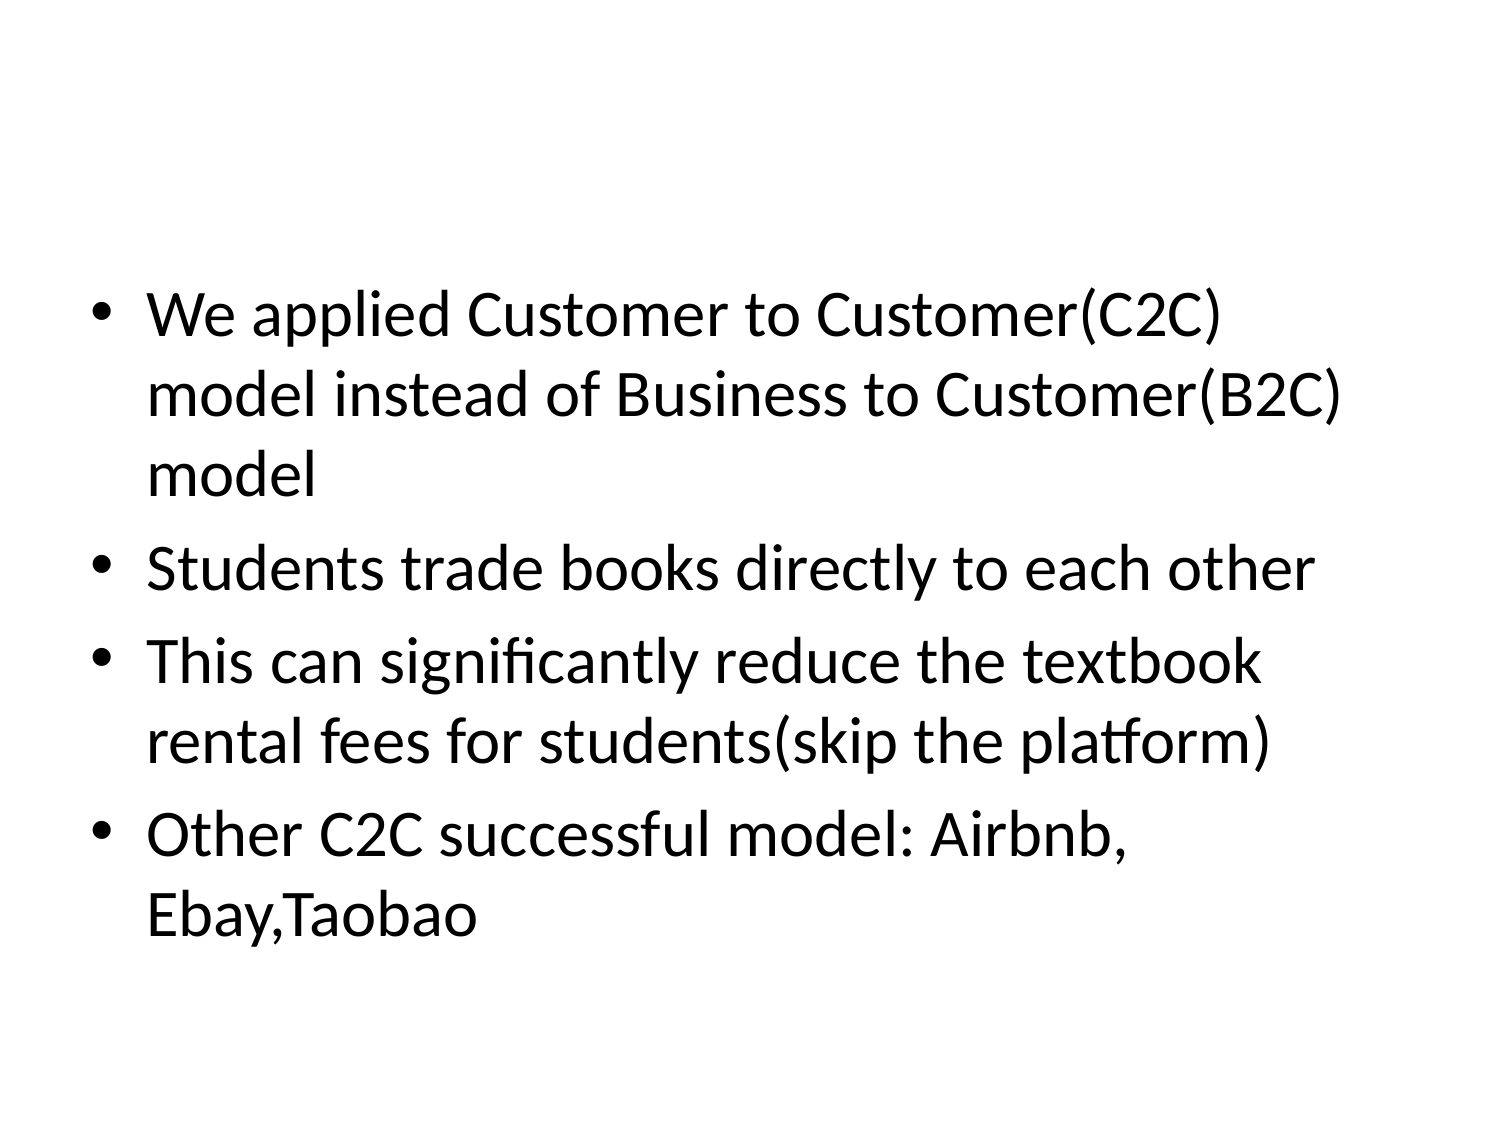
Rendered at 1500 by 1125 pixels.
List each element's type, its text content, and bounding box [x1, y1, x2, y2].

list We applied Customer to Customer(C2C) model instead of Business to Customer(B2C) model Students trade books directly to each other This can significantly reduce the textbook rental fees for students(skip the platform) Other C2C successful model: Airbnb, Ebay,Taobao [75, 262, 1425, 1005]
